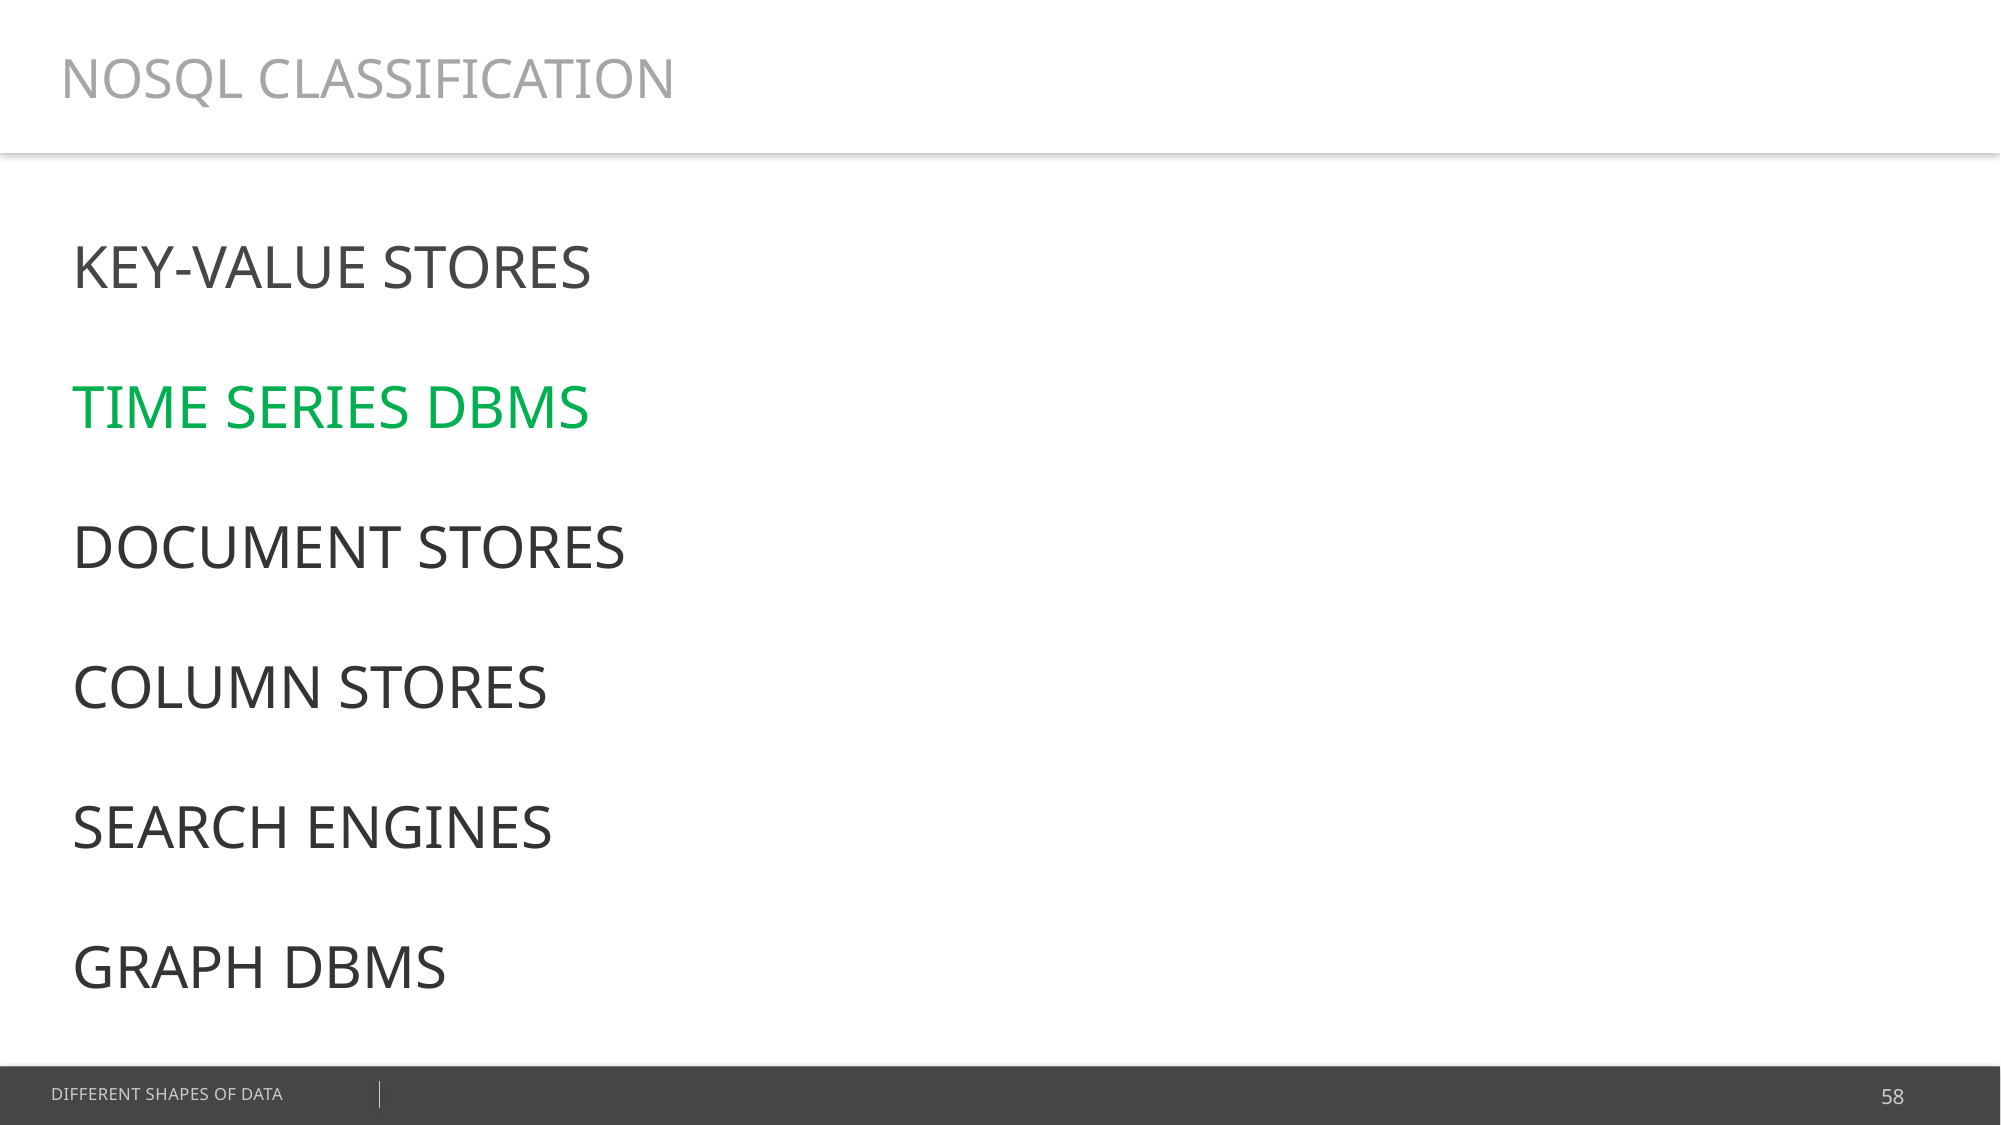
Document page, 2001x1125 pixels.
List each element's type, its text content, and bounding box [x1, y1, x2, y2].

list NOSQL CLASSIFICATION [0, 0, 2000, 153]
text_box KEY-VALUE STORES TIME SERIES DBMS DOCUMENT STORES COLUMN STORES SEARCH ENGINES GRAPH DBMS [57, 152, 808, 1008]
